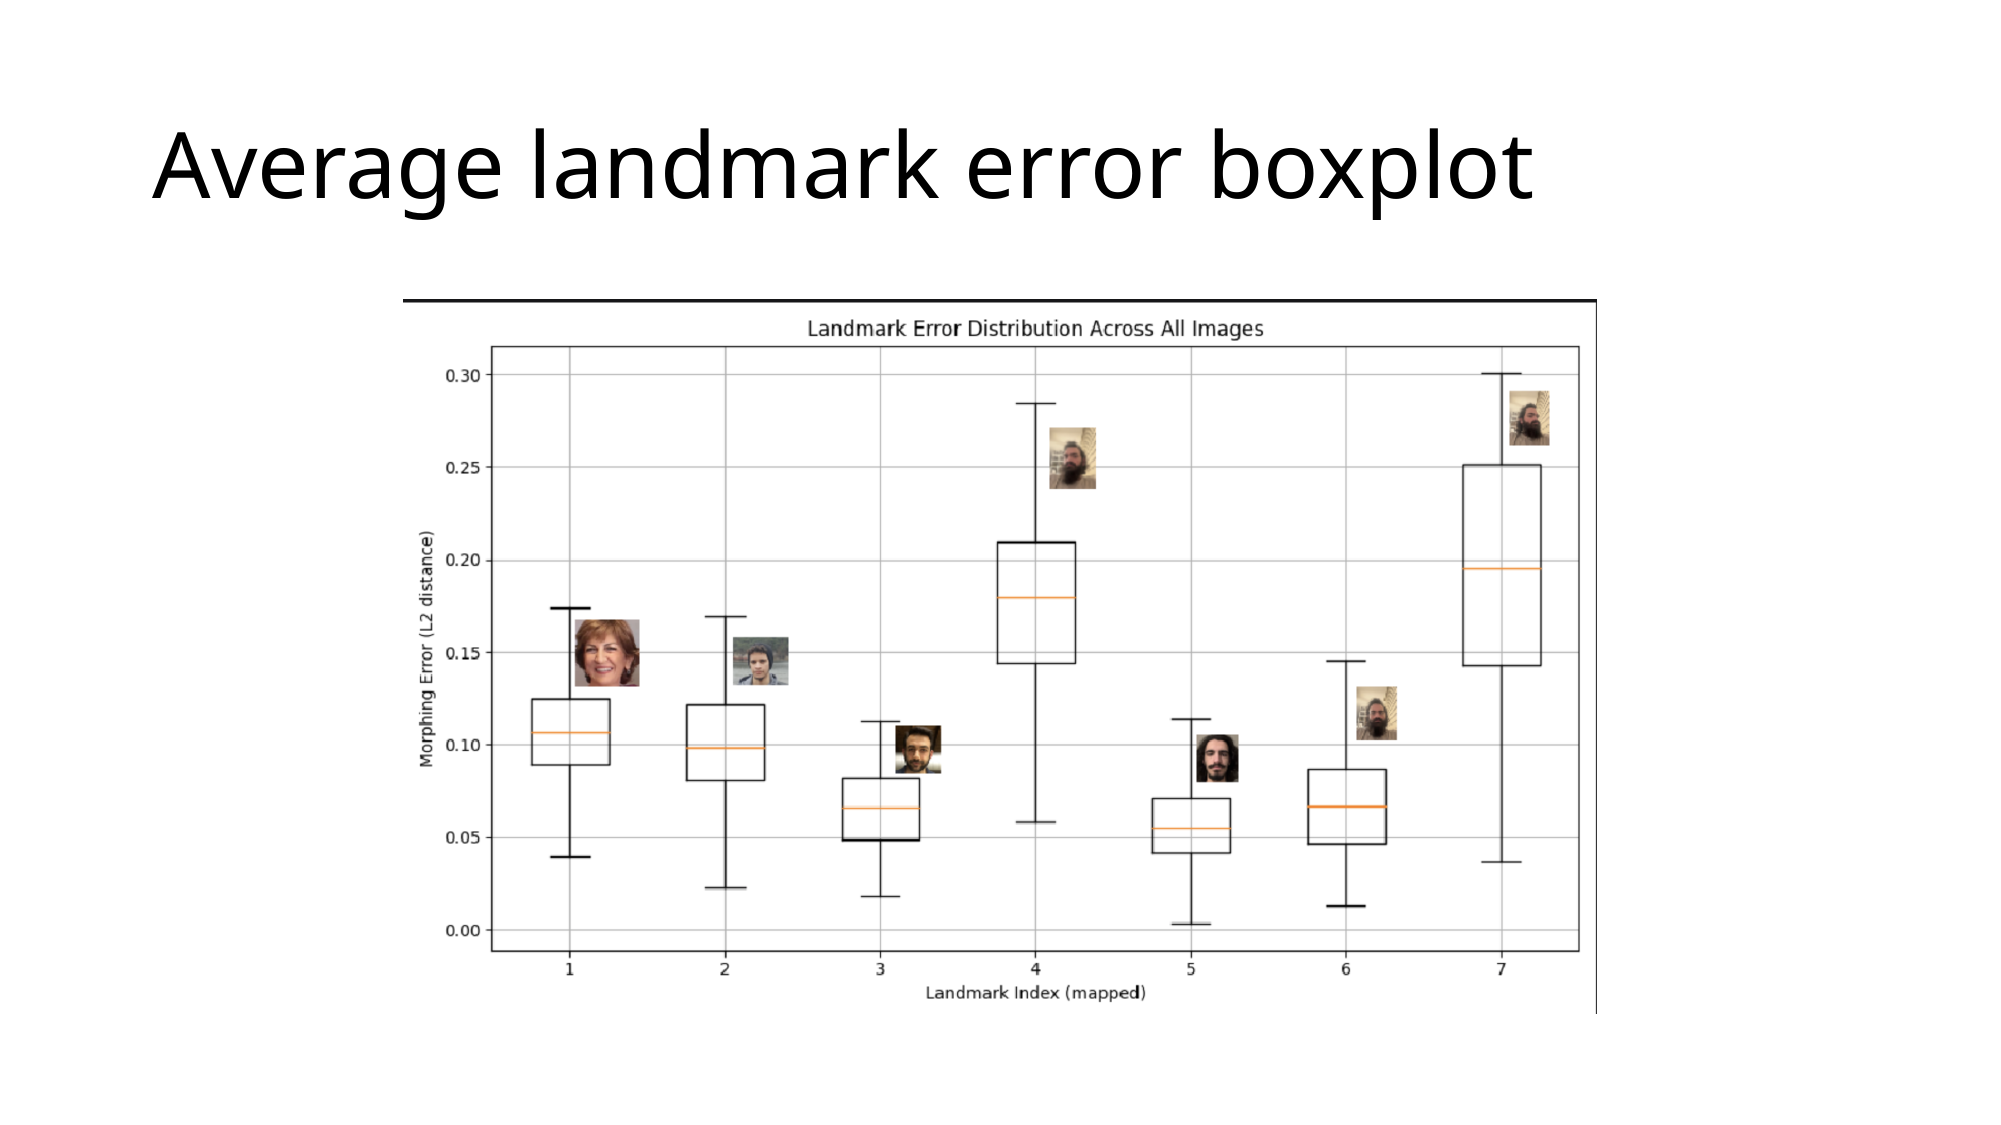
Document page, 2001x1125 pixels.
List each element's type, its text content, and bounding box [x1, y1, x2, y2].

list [403, 299, 1597, 1014]
title Average landmark error boxplot [137, 59, 1863, 278]
